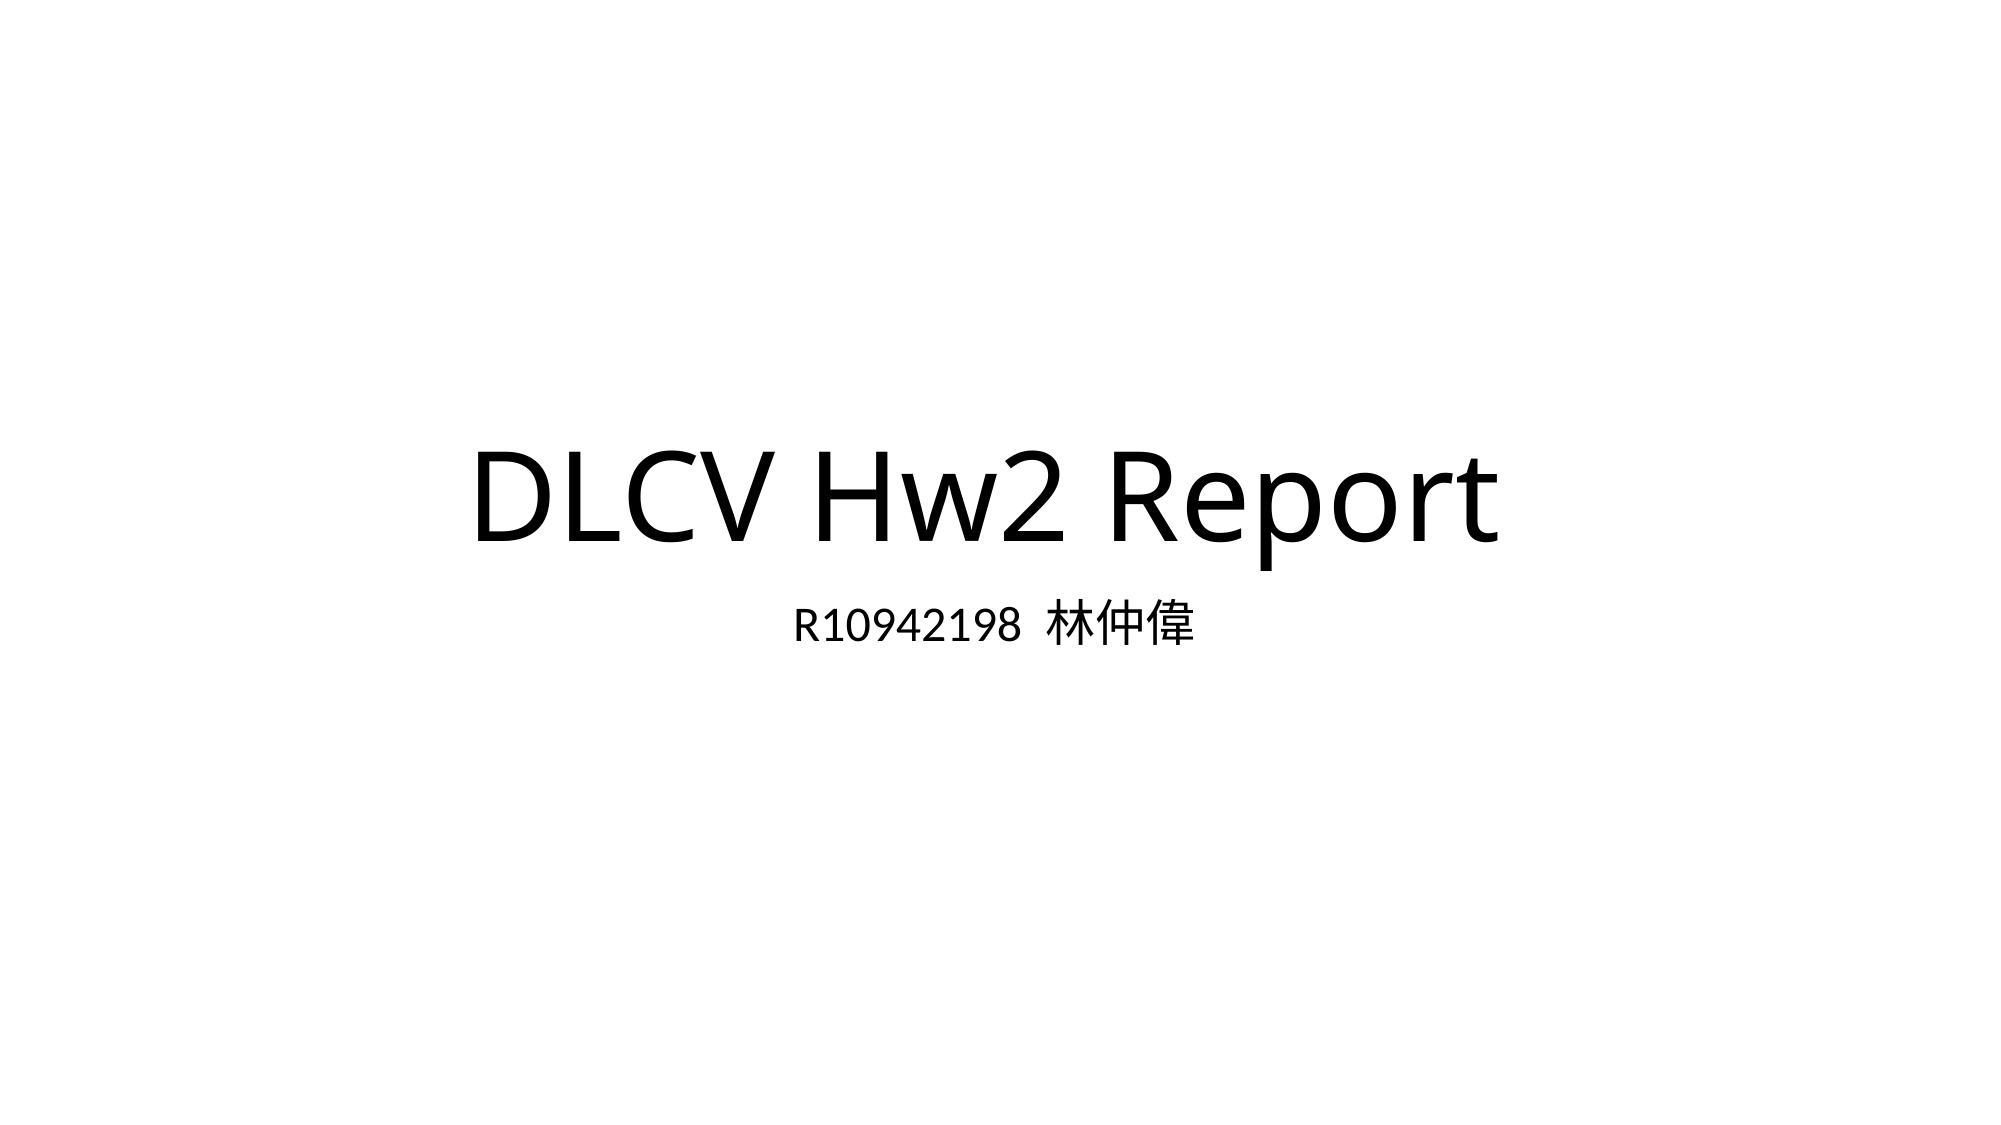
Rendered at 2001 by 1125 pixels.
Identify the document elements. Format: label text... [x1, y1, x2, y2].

title DLCV Hw2 Report [249, 184, 1750, 576]
subtitle R10942198 林仲偉 [249, 590, 1750, 863]
